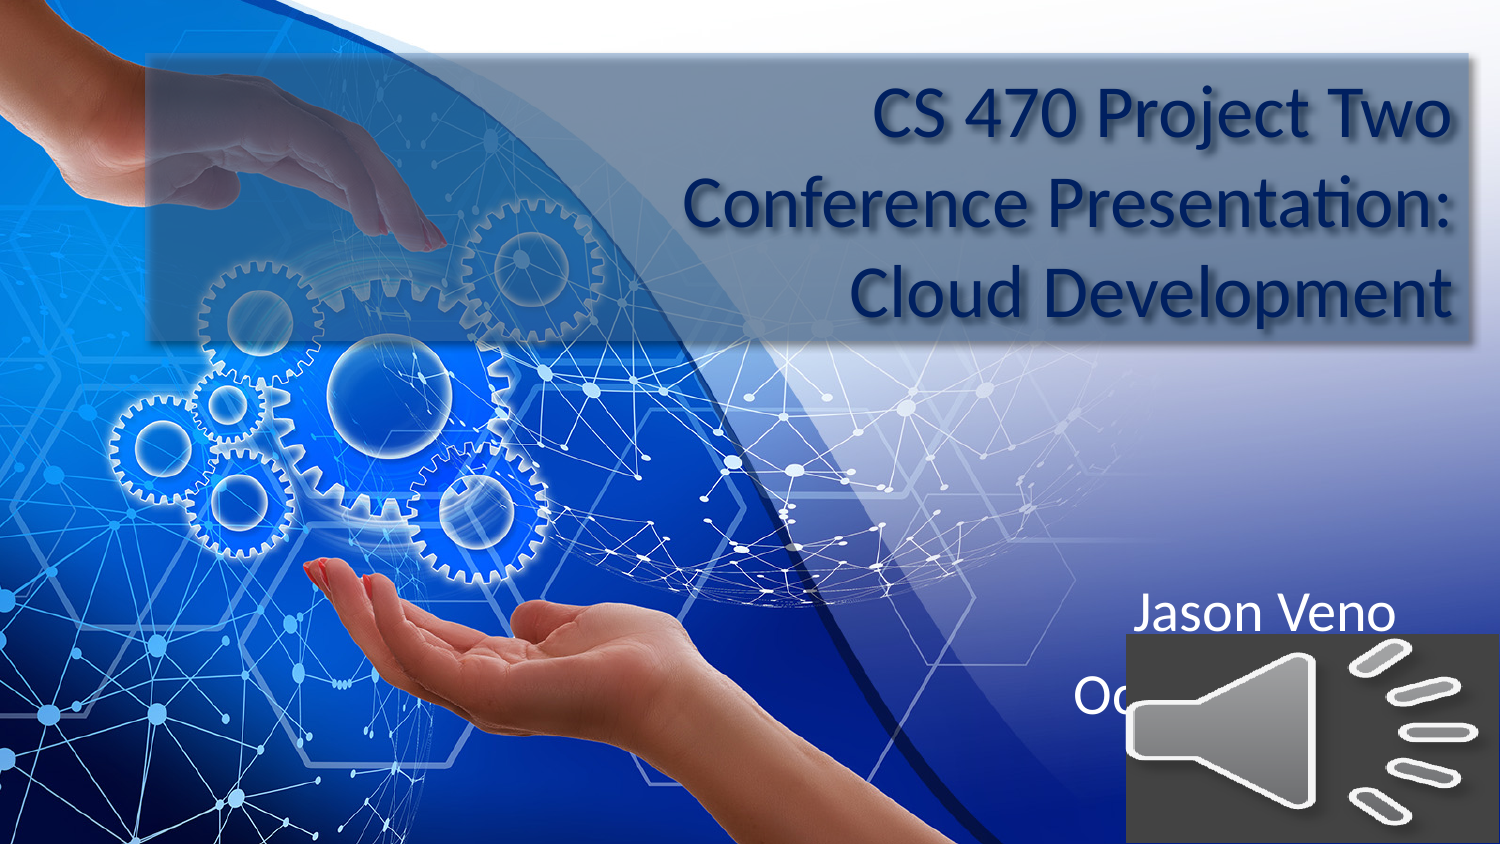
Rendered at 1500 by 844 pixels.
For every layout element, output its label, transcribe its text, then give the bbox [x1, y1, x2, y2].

text_box October 2023 [84, 648, 1119, 769]
title CS 470 Project Two Conference Presentation: Cloud Development [145, 53, 1469, 341]
subtitle Jason Veno [84, 565, 1413, 648]
picture [0, 0, 1500, 844]
